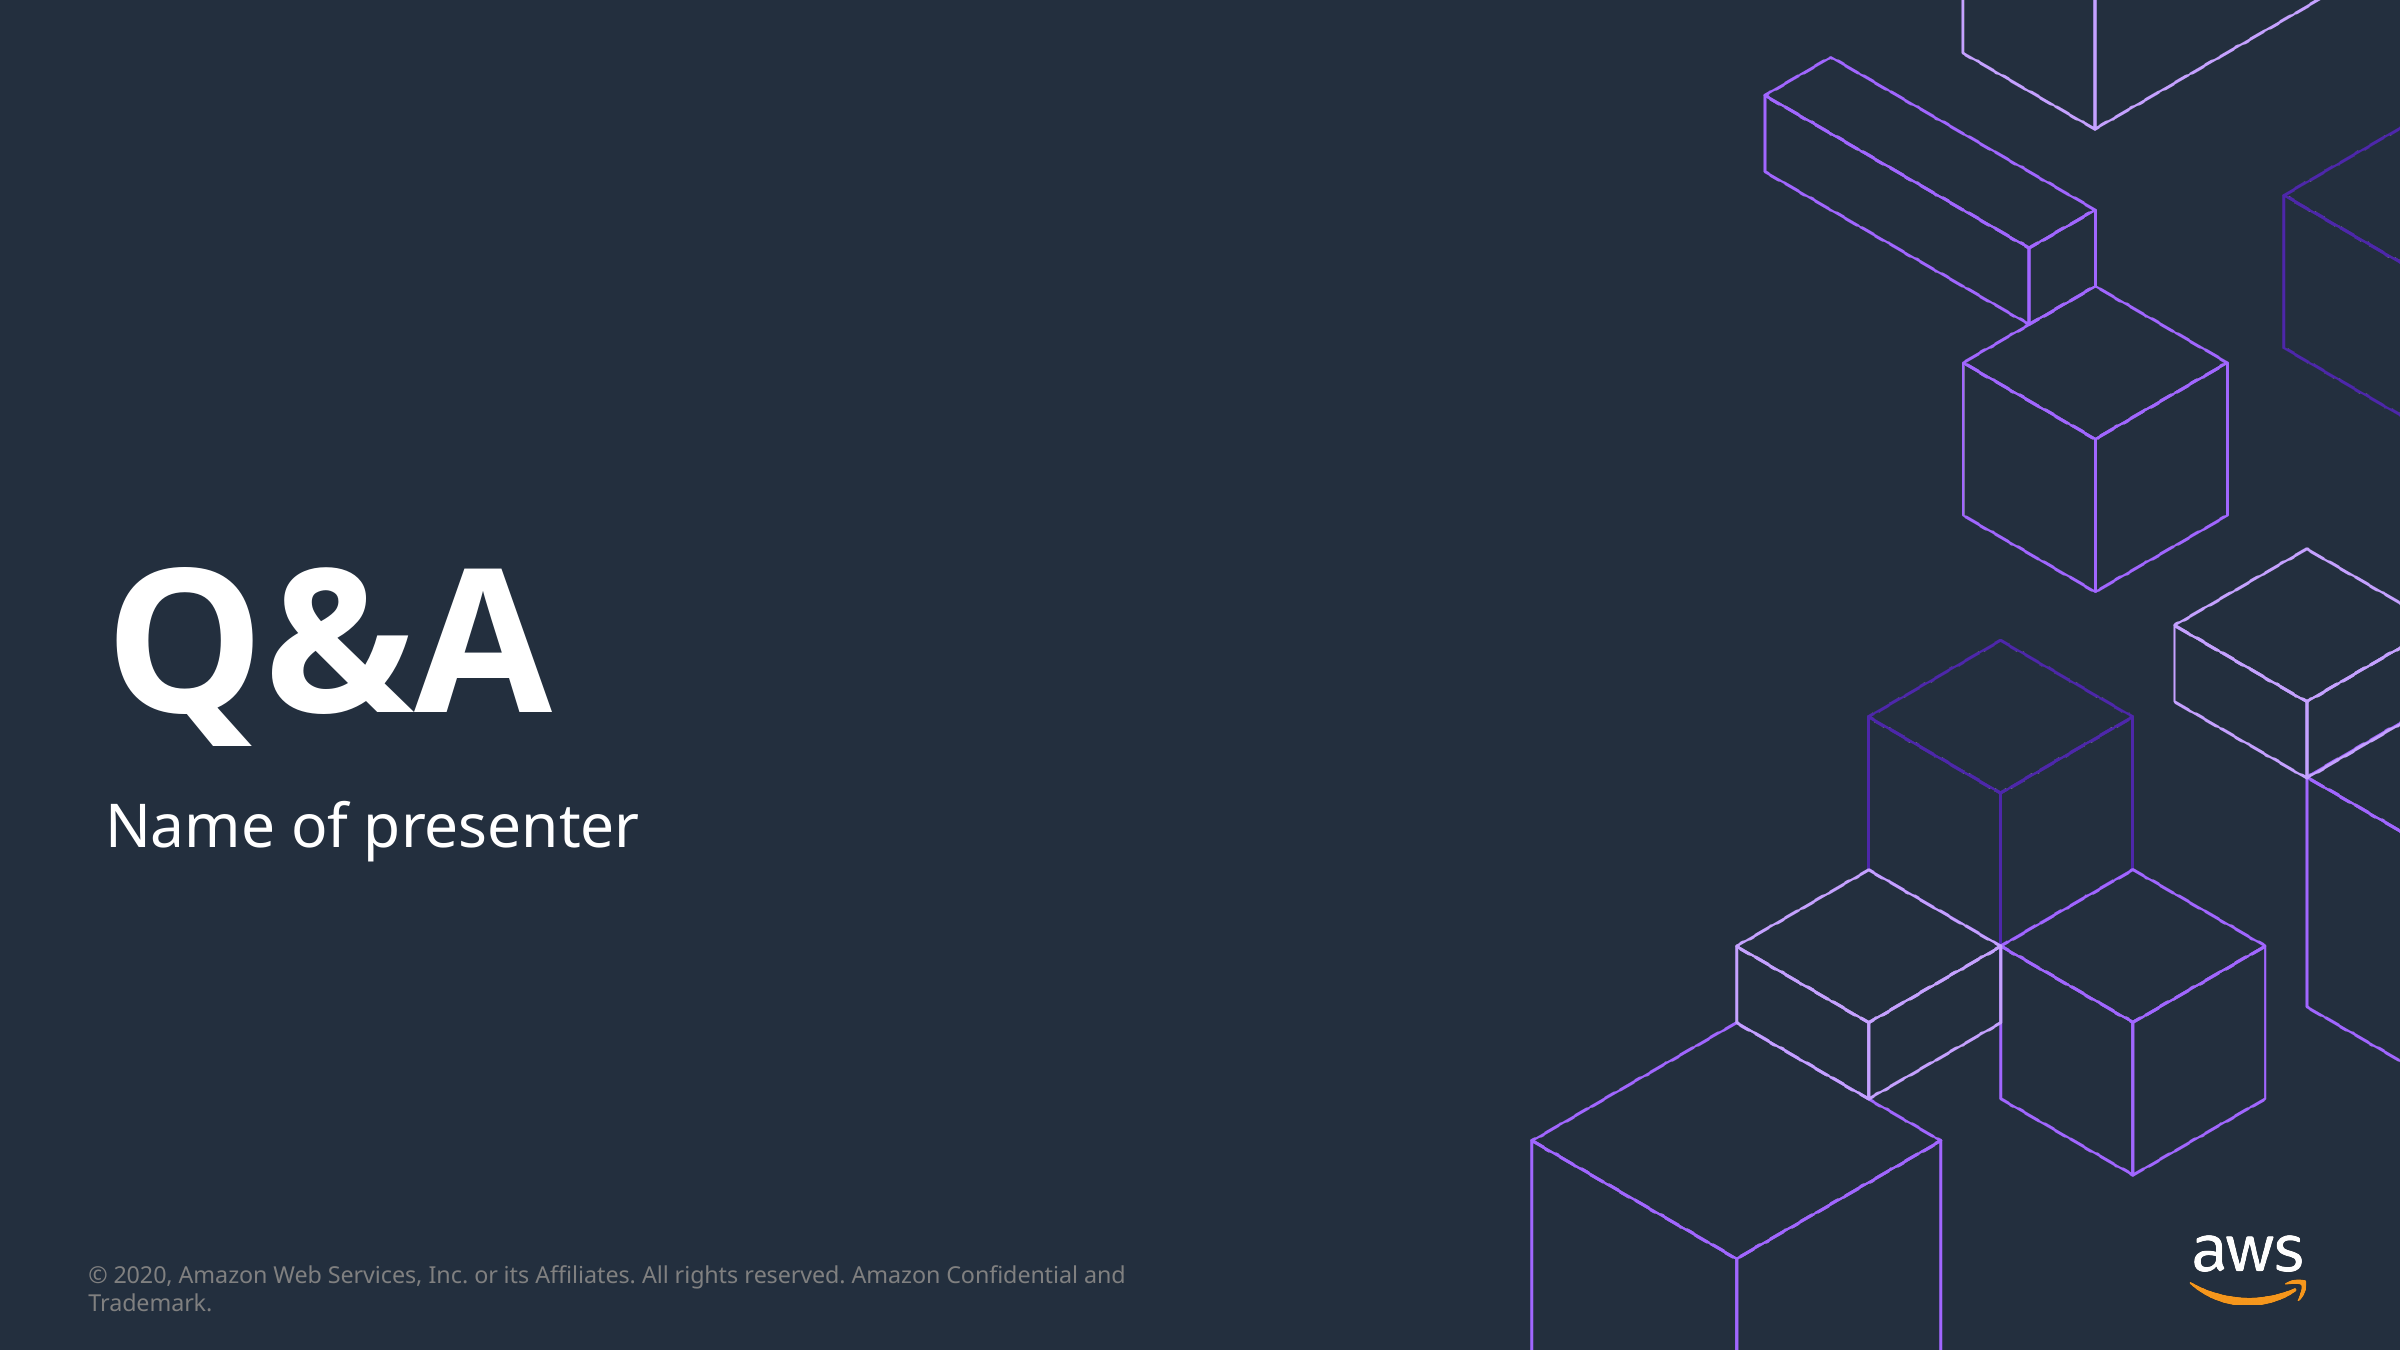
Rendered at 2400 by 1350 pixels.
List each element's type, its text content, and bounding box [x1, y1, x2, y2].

list Name of presenter [90, 779, 1439, 908]
title Q&A [90, 510, 2130, 755]
picture [0, 0, 2400, 1350]
